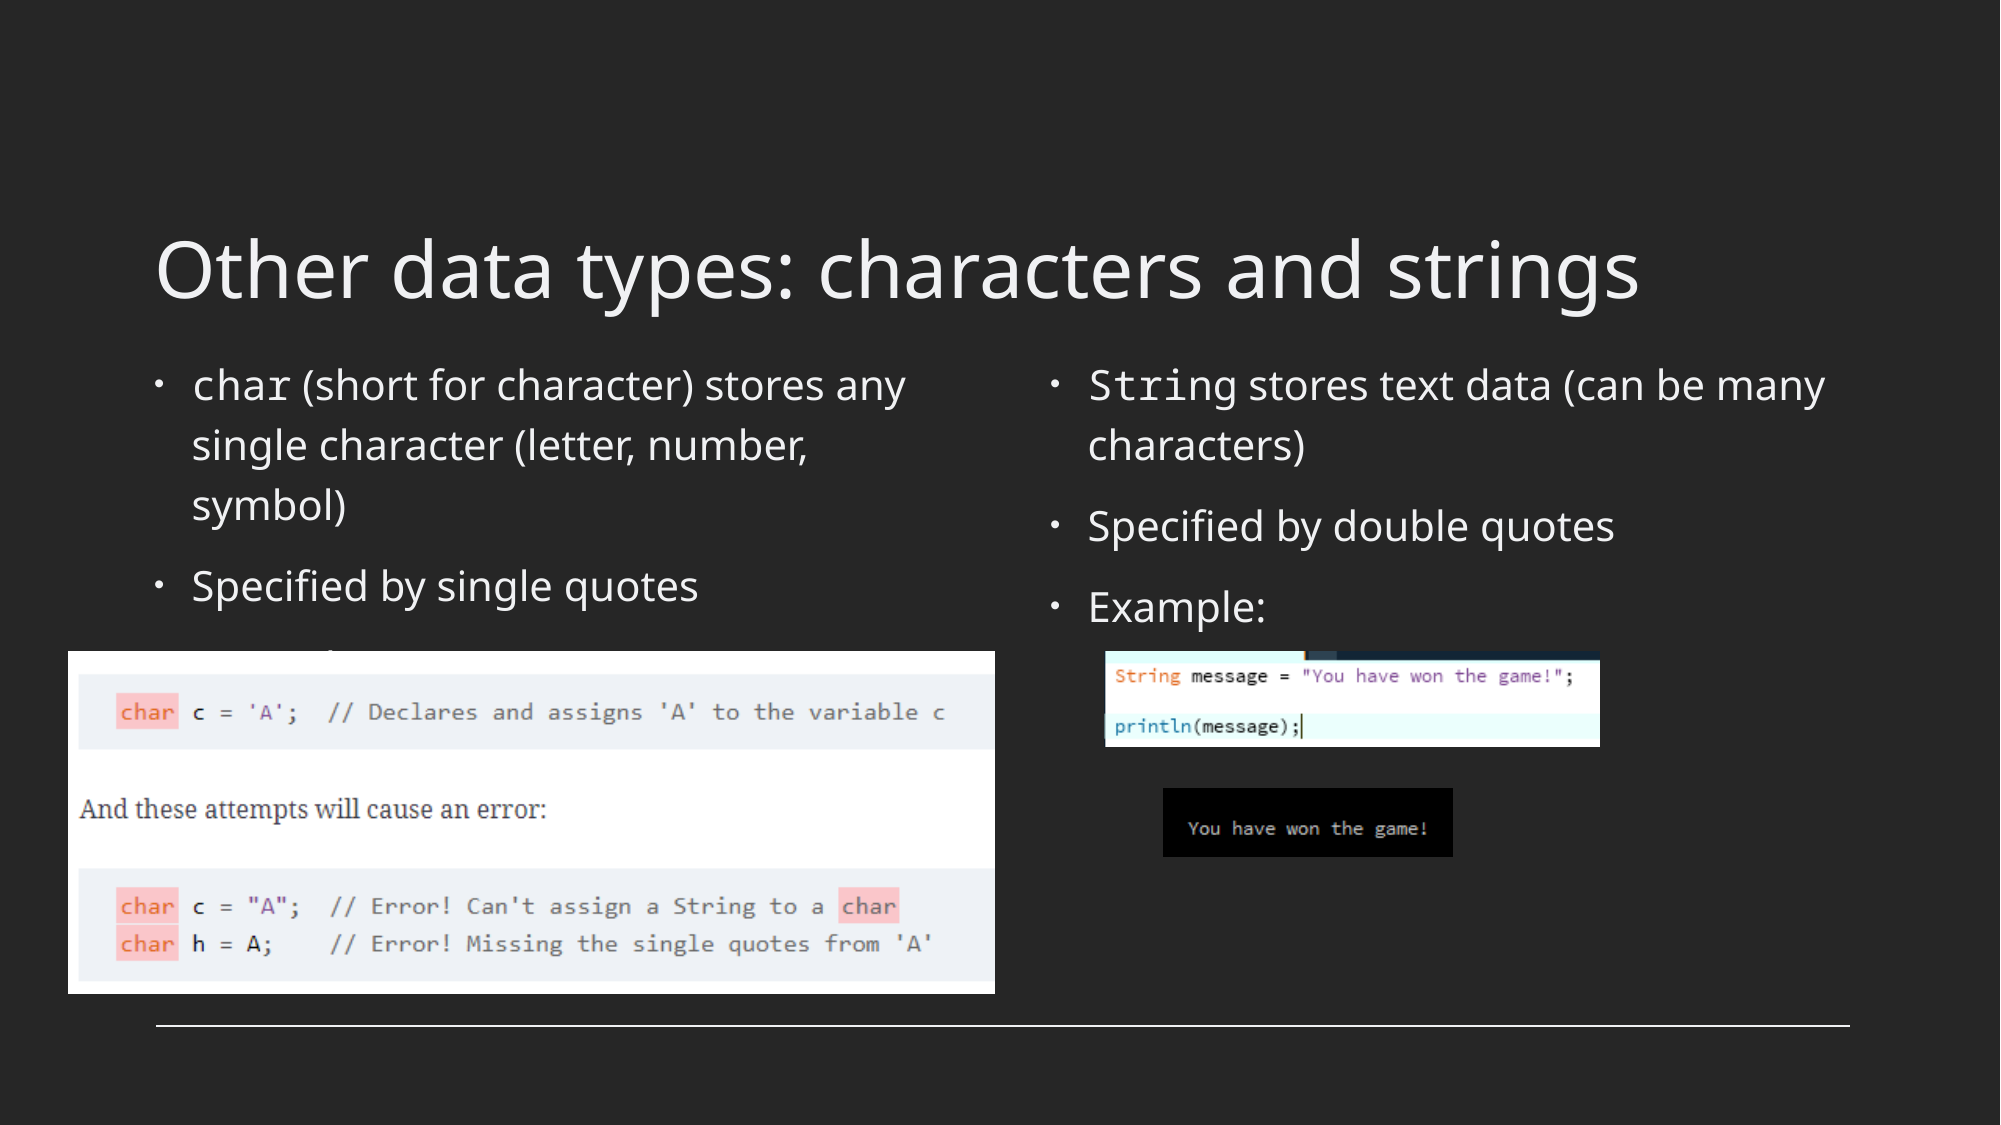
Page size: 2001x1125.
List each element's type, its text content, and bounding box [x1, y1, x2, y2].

list char (short for character) stores any single character (letter, number, symbol) Specified by single quotes Example: [139, 341, 955, 651]
picture [68, 651, 995, 994]
picture [1163, 788, 1453, 857]
list String stores text data (can be many characters) Specified by double quotes Example: [1035, 341, 1851, 994]
picture [1104, 651, 1601, 747]
title Other data types: characters and strings [139, 143, 1850, 322]
